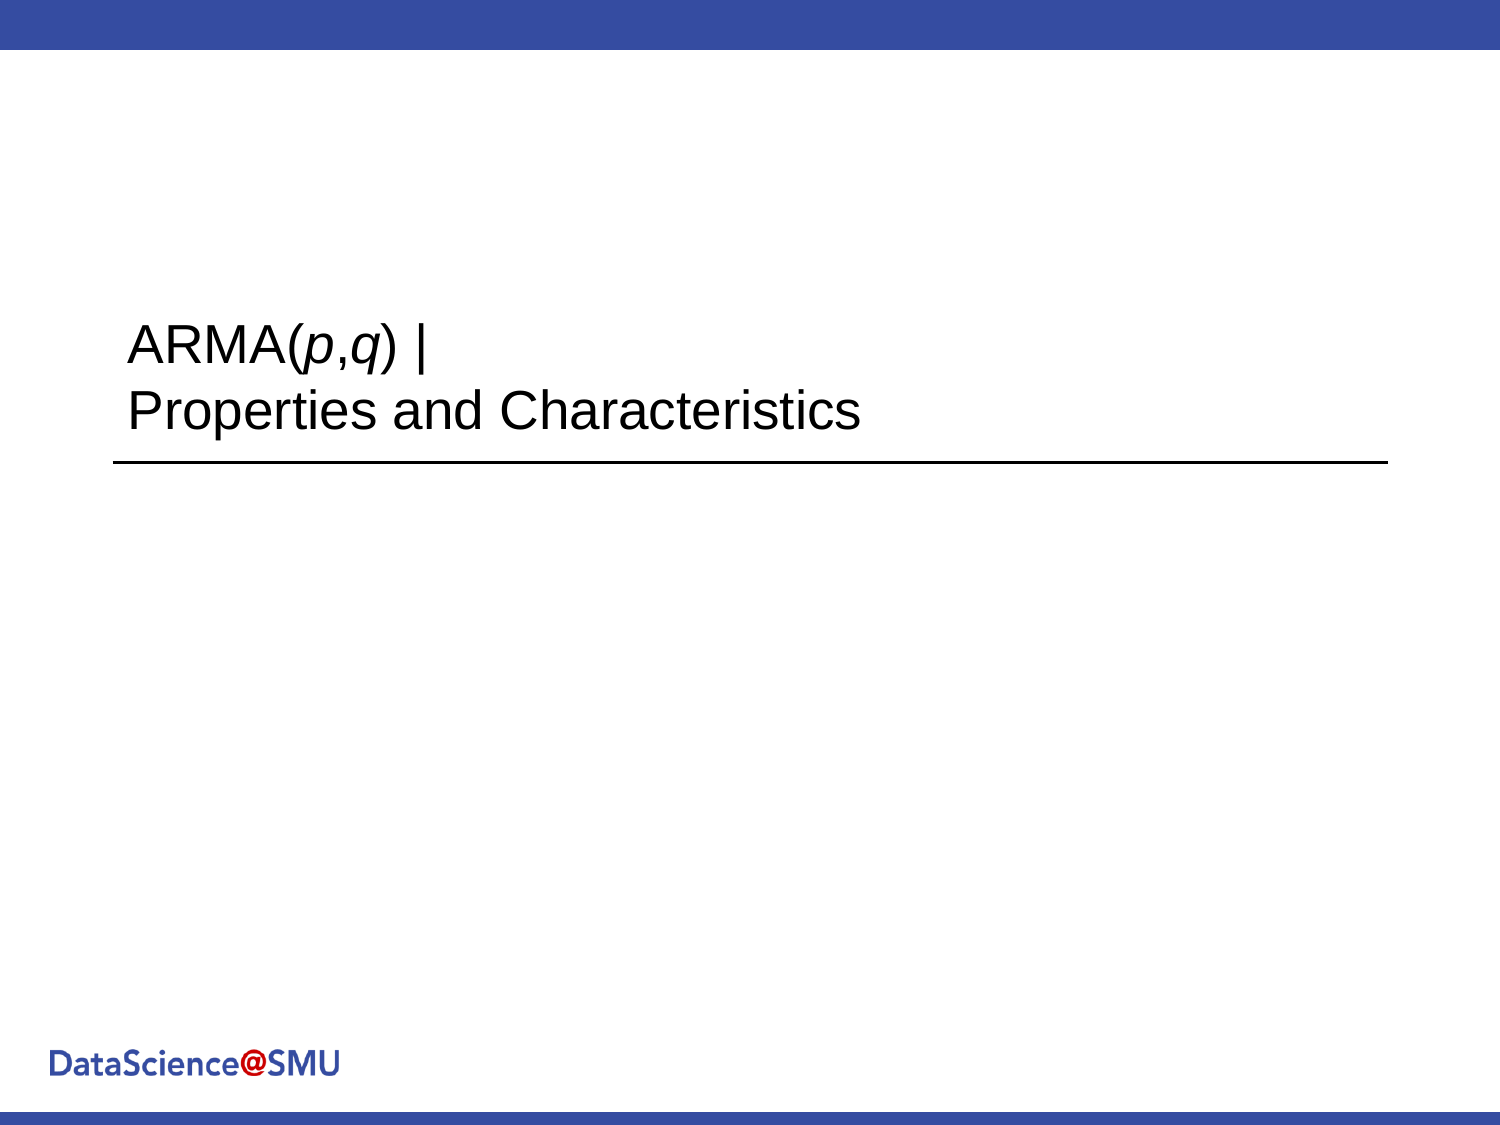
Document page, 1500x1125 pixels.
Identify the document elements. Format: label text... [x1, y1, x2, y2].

title ARMA(p,q) | Properties and Characteristics [112, 299, 1388, 448]
picture [50, 1049, 339, 1076]
